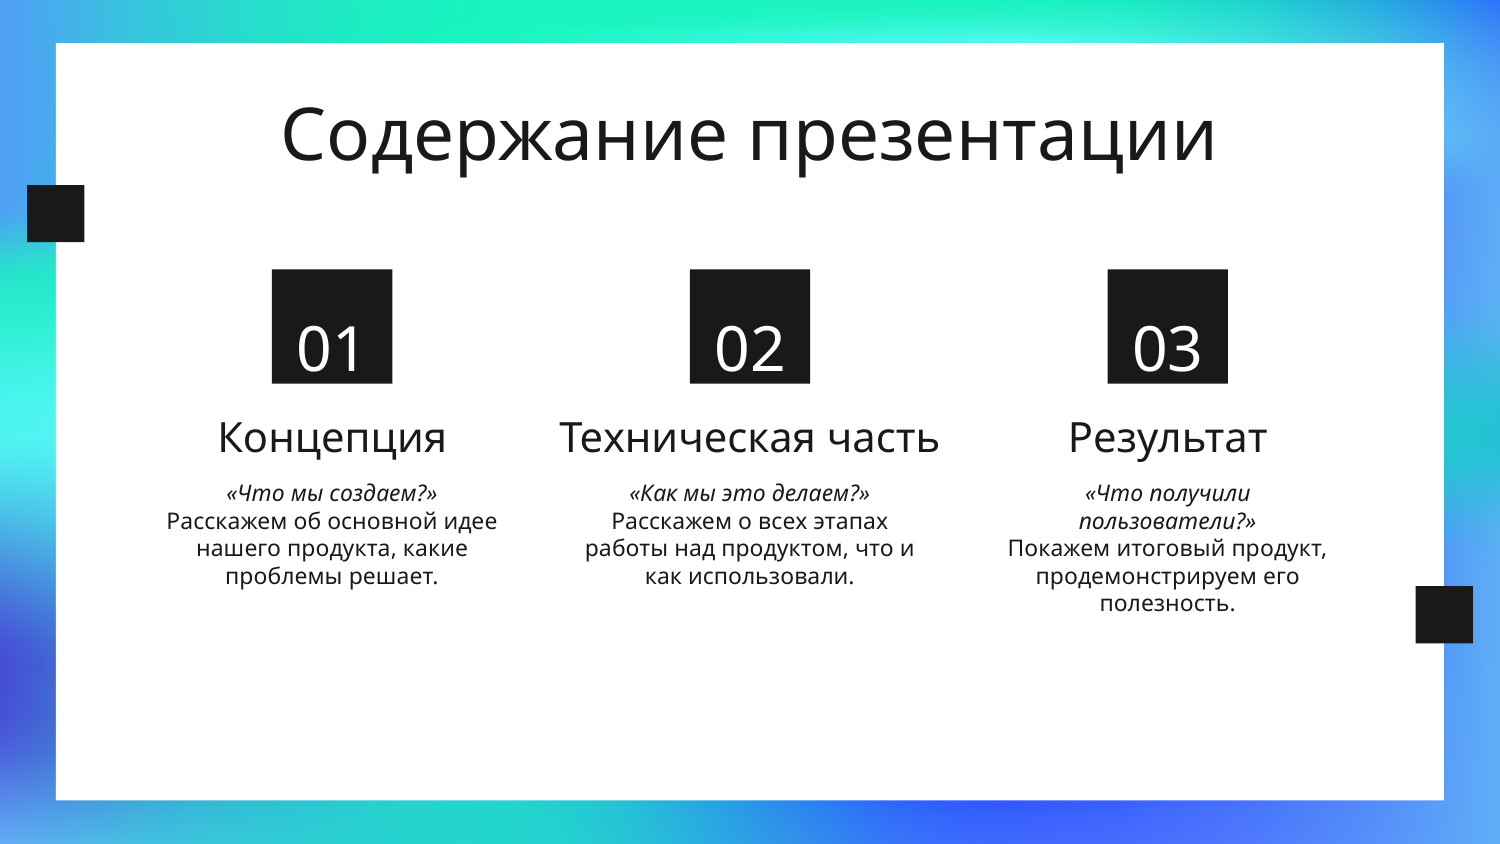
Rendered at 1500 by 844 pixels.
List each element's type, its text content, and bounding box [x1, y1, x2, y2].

title Результат [983, 389, 1353, 463]
title Содержание презентации [118, 72, 1382, 167]
title Техническая часть [516, 389, 983, 476]
picture [0, 0, 1500, 844]
subtitle «Как мы это делаем?» Расскажем о всех этапах работы над продуктом, что и как использовали. [565, 463, 935, 669]
title Концепция [147, 389, 516, 463]
title 03 [1107, 269, 1228, 384]
title 01 [271, 269, 393, 384]
subtitle «Что мы создаем?» Расскажем об основной идее нашего продукта, какие проблемы решает. [147, 463, 517, 669]
title 02 [689, 269, 811, 384]
subtitle «Что получили пользователи?» Покажем итоговый продукт, продемонстрируем его полезность. [983, 463, 1353, 669]
